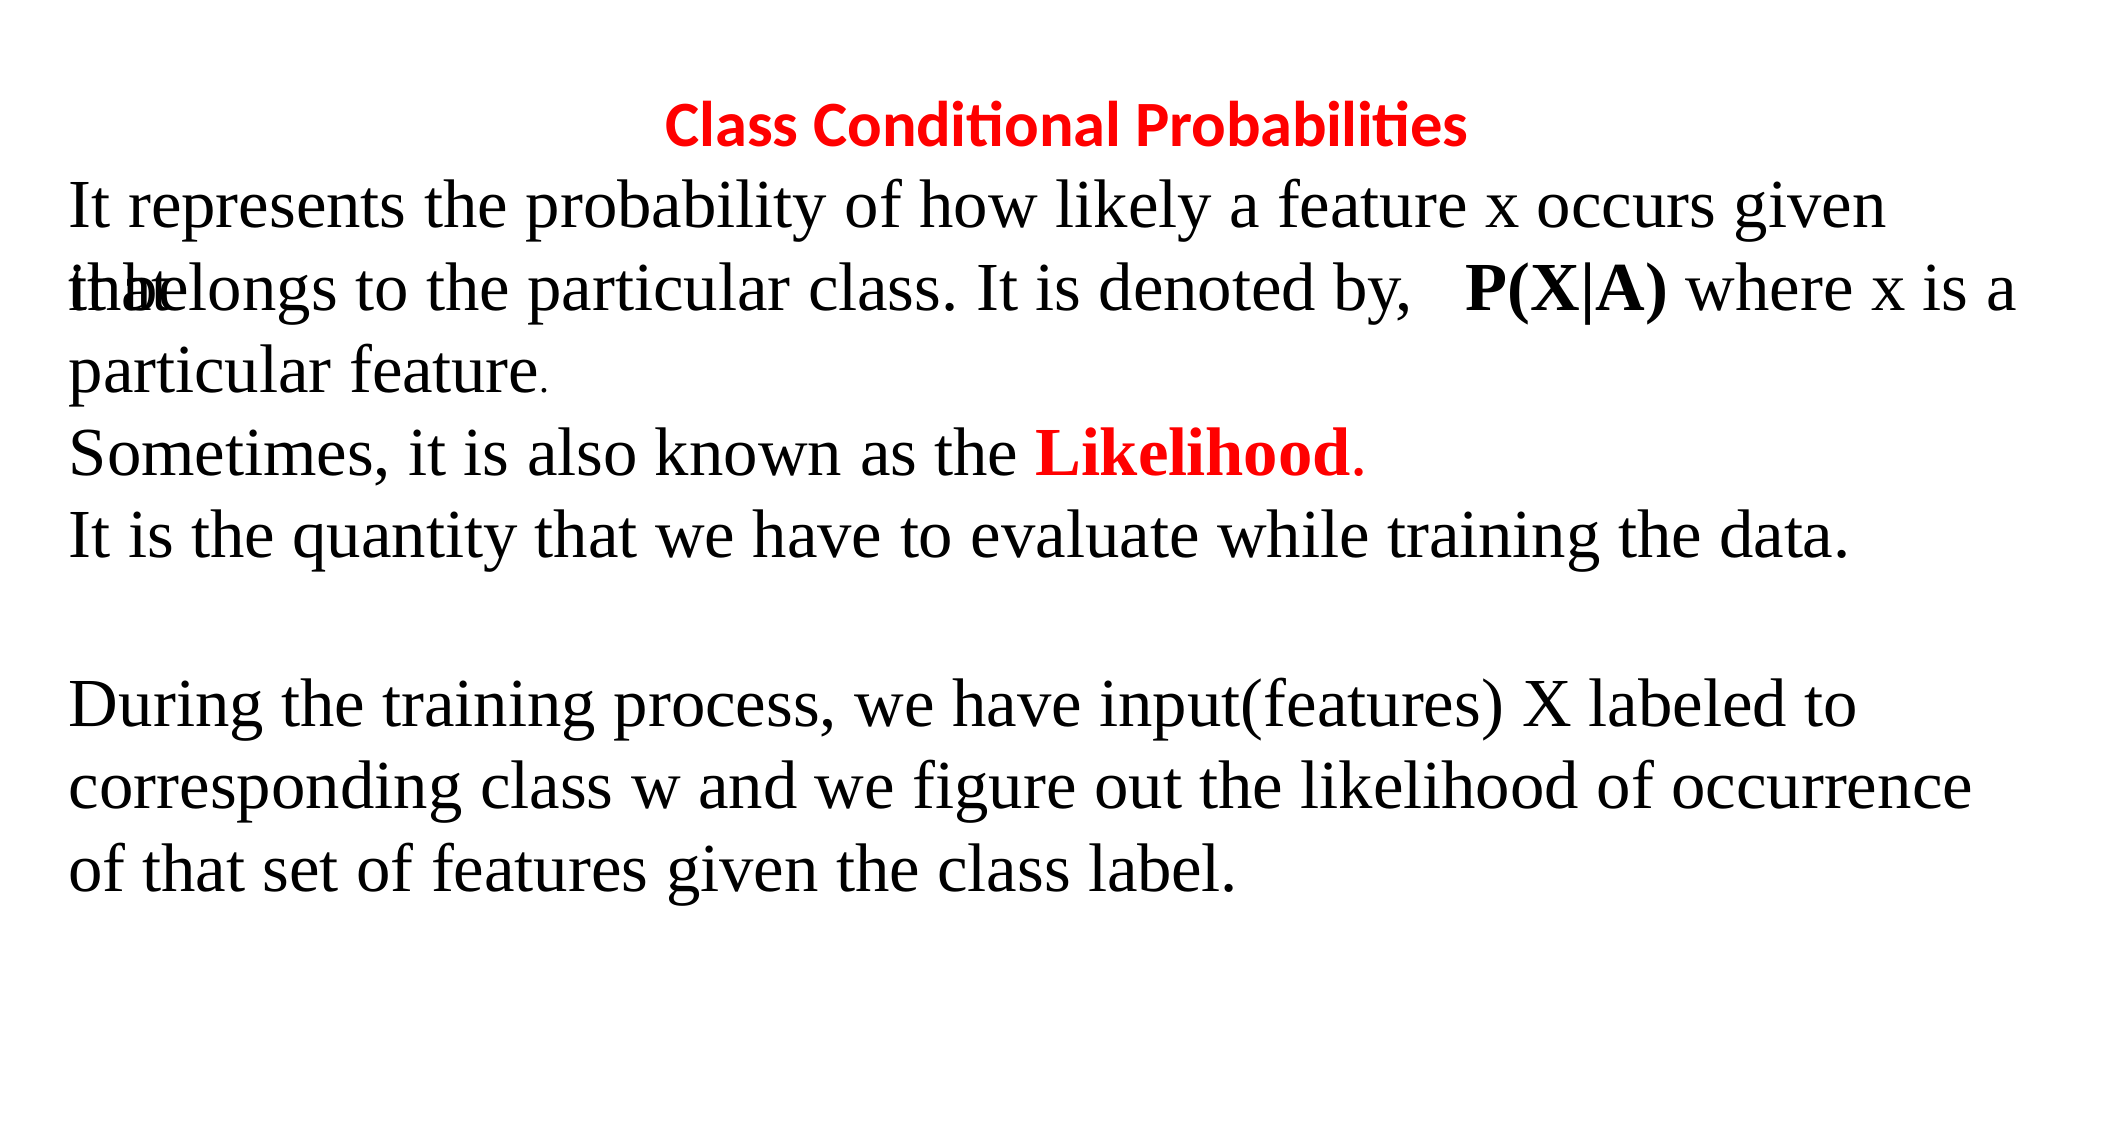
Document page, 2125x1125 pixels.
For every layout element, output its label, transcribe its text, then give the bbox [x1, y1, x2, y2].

text_box It is the quantity that we have to evaluate while training the data. During the training process, we have input(features) X labeled to corresponding class w and we figure out the likelihood of occurrence of that set of features given the class label. [66, 487, 2046, 905]
text_box P(X|A) where x is a [1463, 239, 2018, 325]
text_box it belongs to the particular class. It is denoted by, particular feature. Sometimes, it is also known as the Likelihood. [66, 239, 1416, 487]
title Class Conditional Probabilities It represents the probability of how likely a feature x occurs given that [66, 79, 2006, 325]
